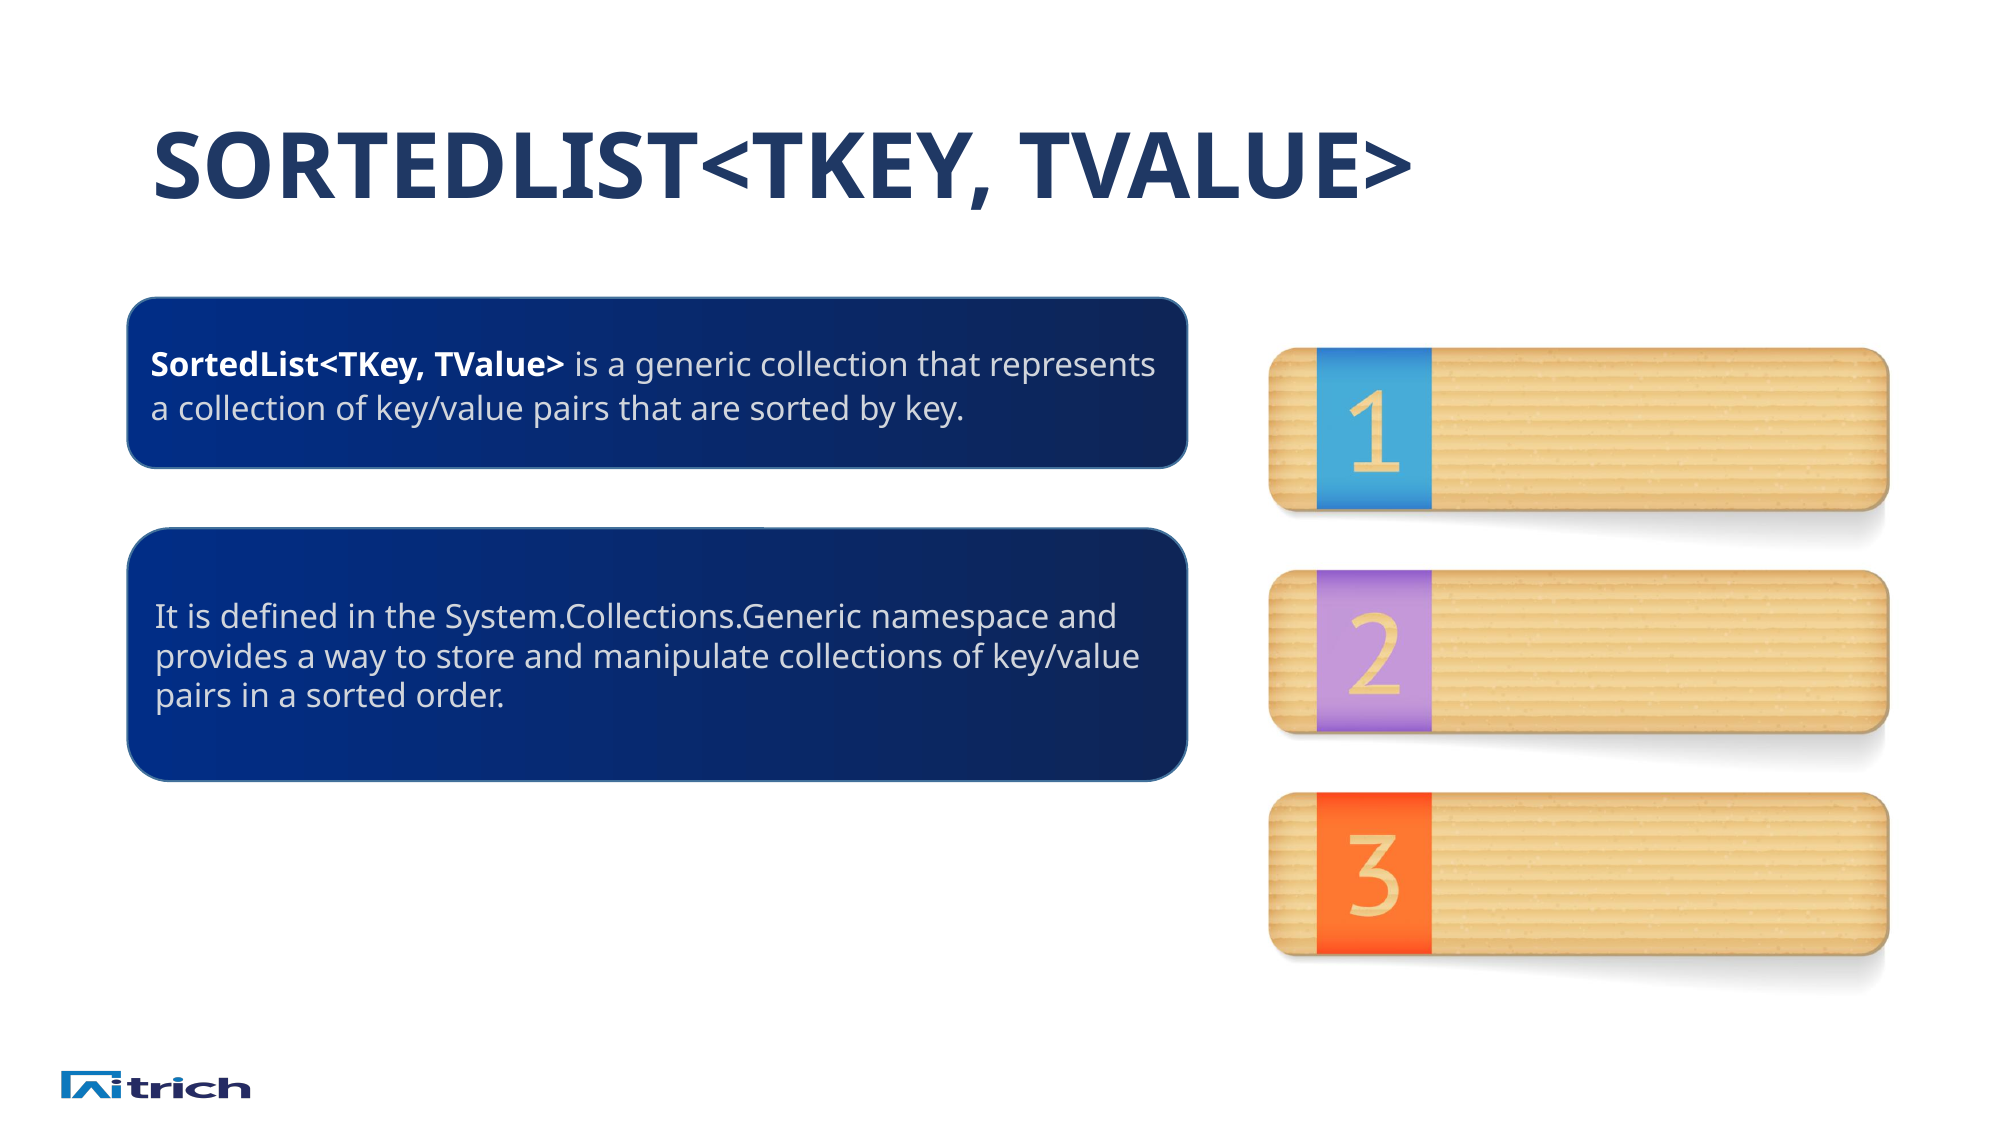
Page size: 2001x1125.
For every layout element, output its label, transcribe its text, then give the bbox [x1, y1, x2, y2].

picture [59, 1070, 252, 1099]
text_box SortedList<TKey, TValue> is a generic collection that represents a collection of key/value pairs that are sorted by key. [127, 297, 1188, 469]
title SORTEDLIST<TKEY, TVALUE> [137, 59, 1863, 278]
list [1221, 297, 1937, 1012]
text_box It is defined in the System.Collections.Generic namespace and provides a way to store and manipulate collections of key/value pairs in a sorted order. [127, 528, 1188, 782]
